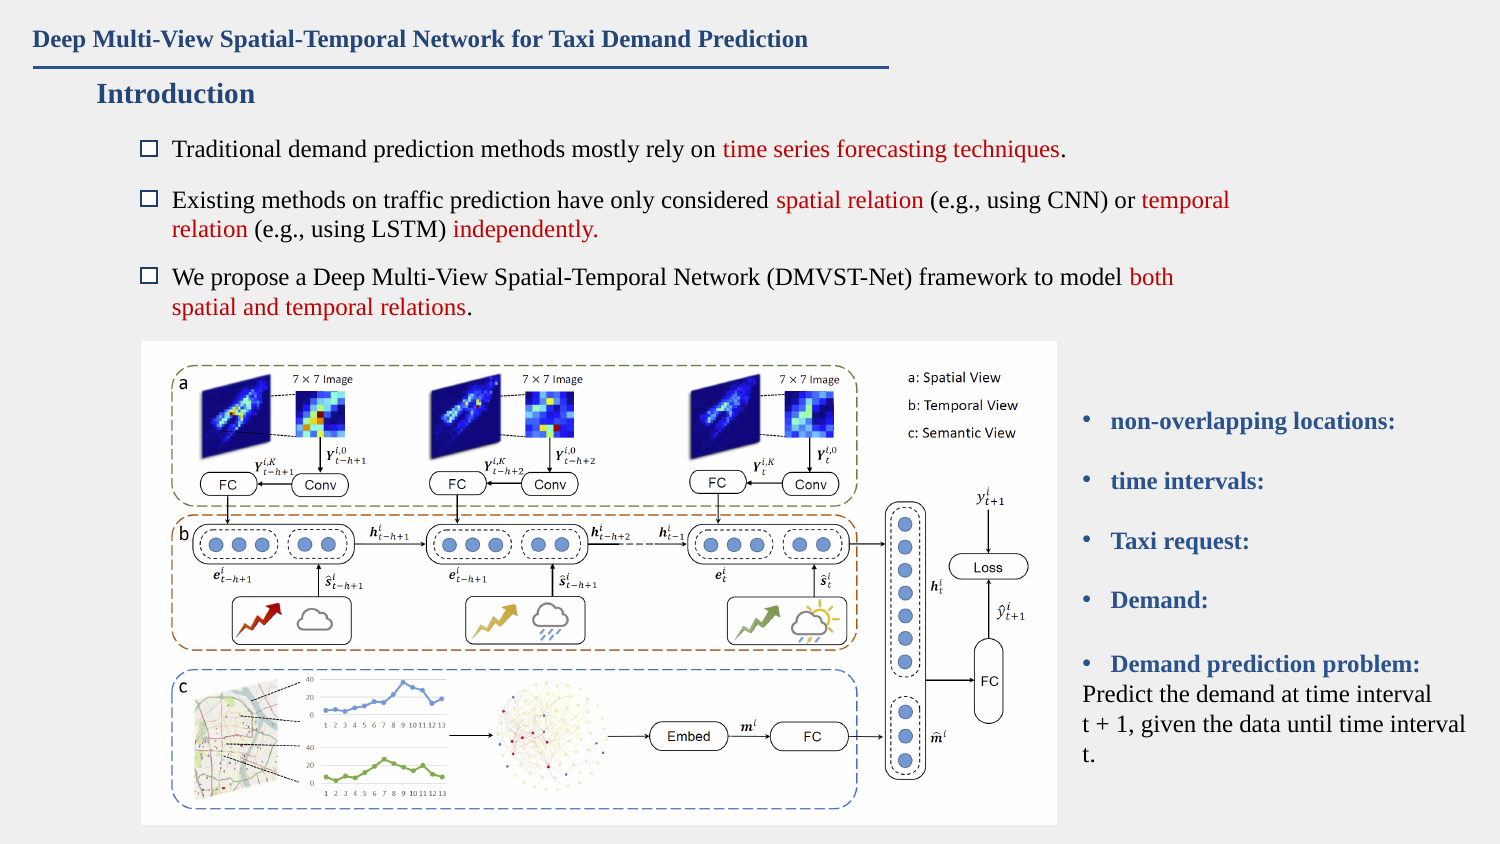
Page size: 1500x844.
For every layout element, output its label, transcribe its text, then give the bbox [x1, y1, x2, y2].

text_box [140, 140, 158, 157]
text_box [140, 267, 158, 284]
text_box Traditional demand prediction methods mostly rely on time series forecasting techniques. [157, 124, 1215, 170]
text_box Introduction [81, 69, 271, 117]
text_box Existing methods on traffic prediction have only considered spatial relation (e.g., using CNN) or temporal relation (e.g., using LSTM) independently. [157, 175, 1301, 251]
text_box We propose a Deep Multi-View Spatial-Temporal Network (DMVST-Net) framework to model both spatial and temporal relations. [157, 252, 1246, 328]
picture [141, 341, 1057, 825]
text_box [140, 190, 158, 207]
text_box Deep Multi-View Spatial-Temporal Network for Taxi Demand Prediction [17, 15, 858, 60]
